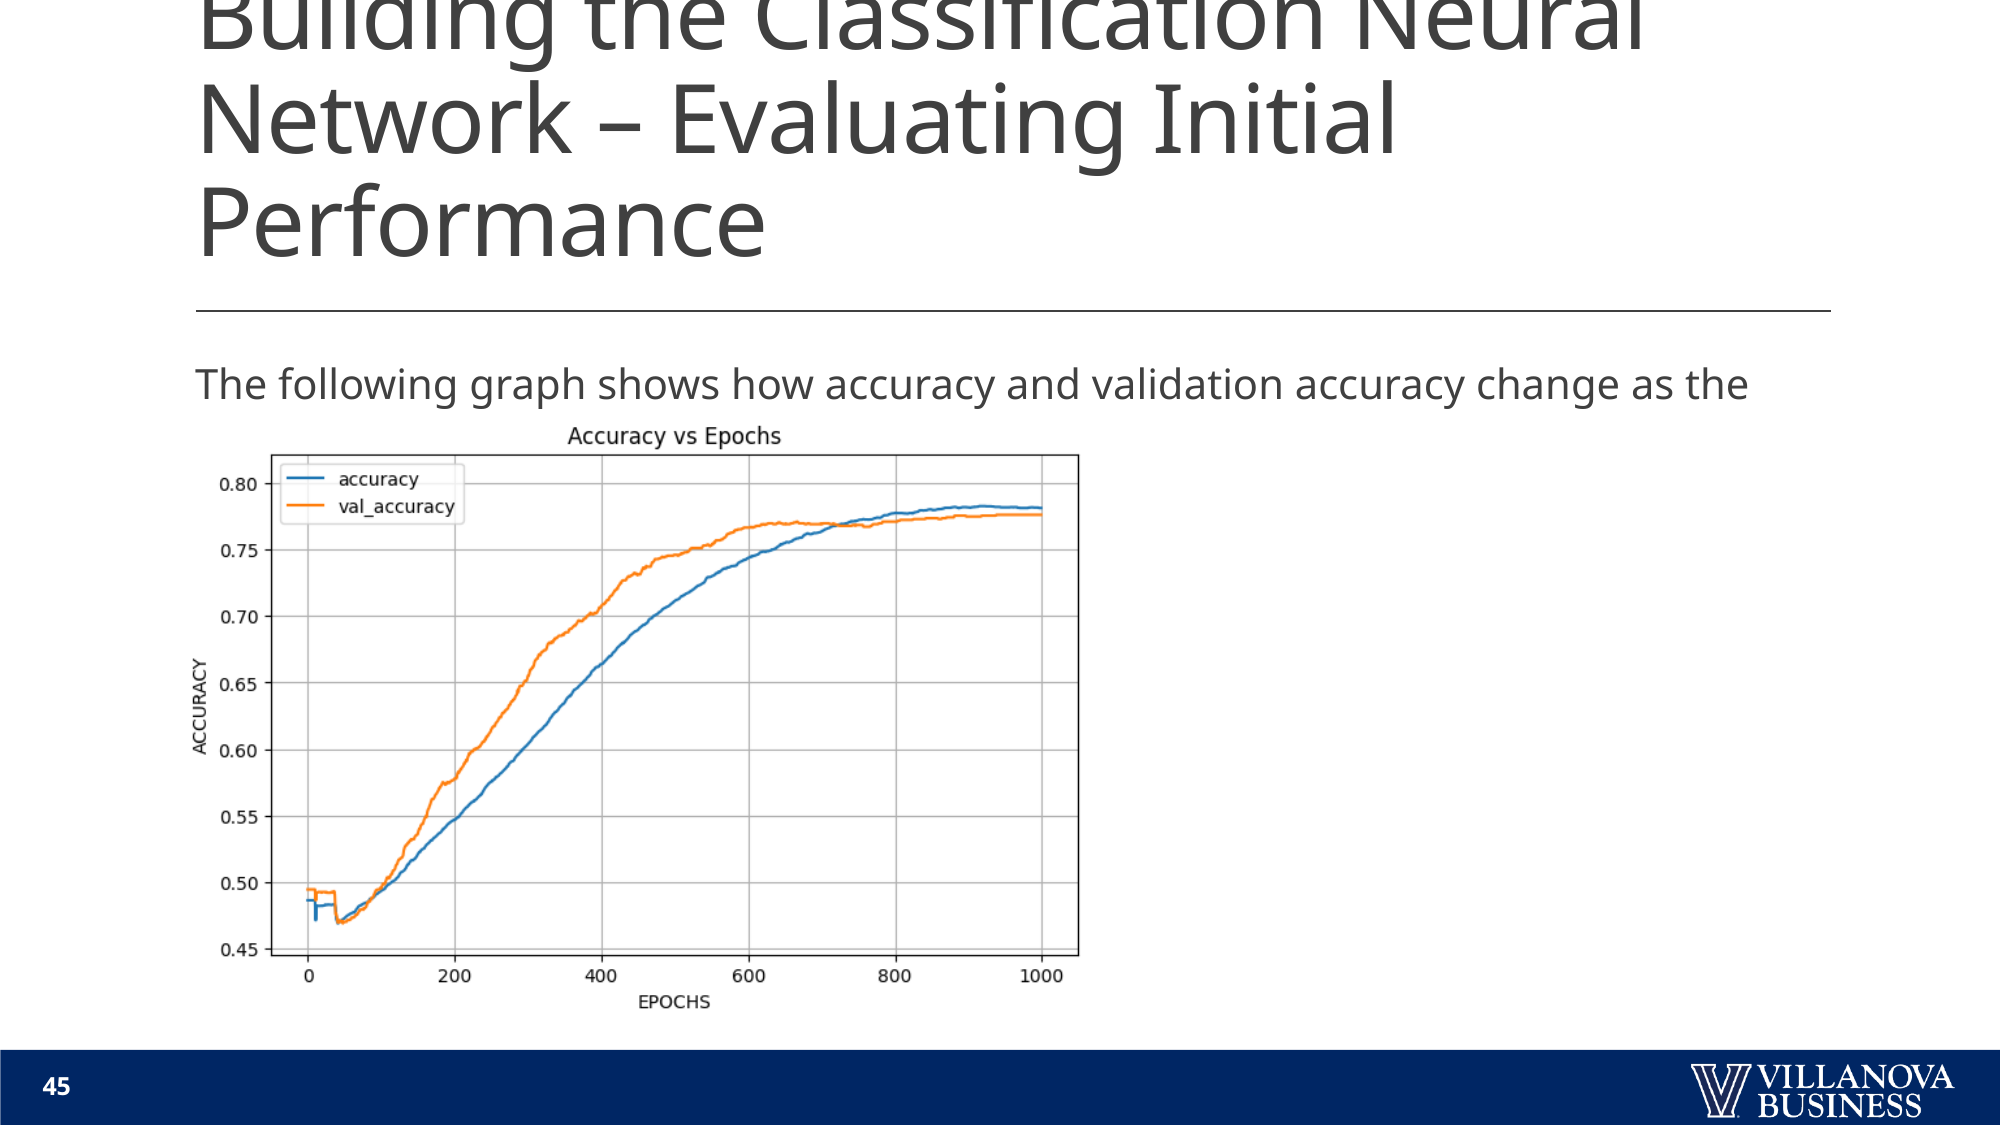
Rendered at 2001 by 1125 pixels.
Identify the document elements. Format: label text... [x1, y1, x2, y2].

title Building the Classification Neural Network – Evaluating Initial Performance [180, 47, 1830, 285]
picture [1683, 1035, 1973, 1125]
list The following graph shows how accuracy and validation accuracy change as the epochs increase. [180, 345, 1830, 963]
slide_number 45 [27, 1057, 156, 1118]
picture [179, 412, 1091, 1025]
